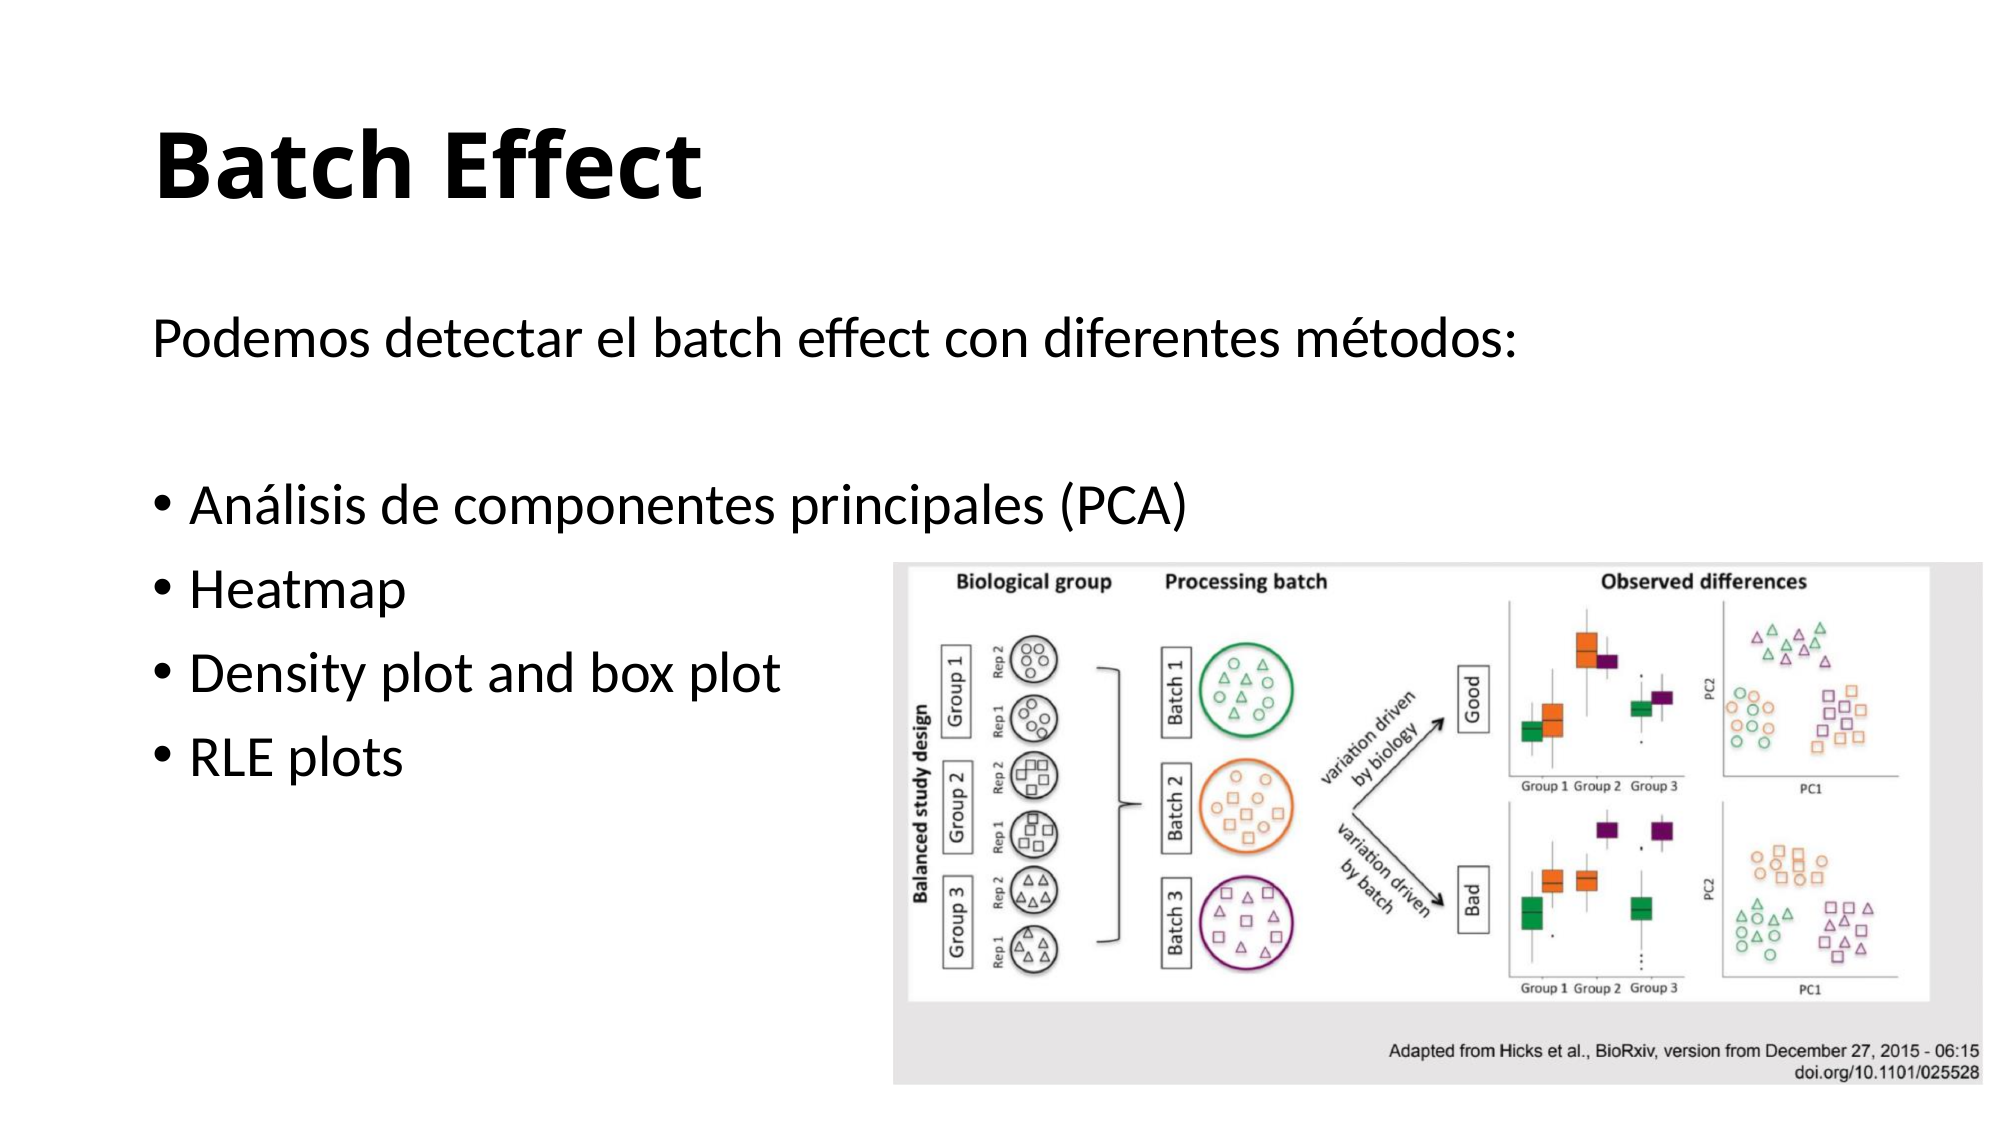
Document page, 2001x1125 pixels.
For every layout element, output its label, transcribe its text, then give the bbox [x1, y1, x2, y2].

title Batch Effect [137, 59, 1863, 278]
picture [893, 562, 1985, 1085]
list Podemos detectar el batch effect con diferentes métodos: Análisis de componentes principales (PCA) Heatmap Density plot and box plot RLE plots [137, 299, 1863, 1014]
